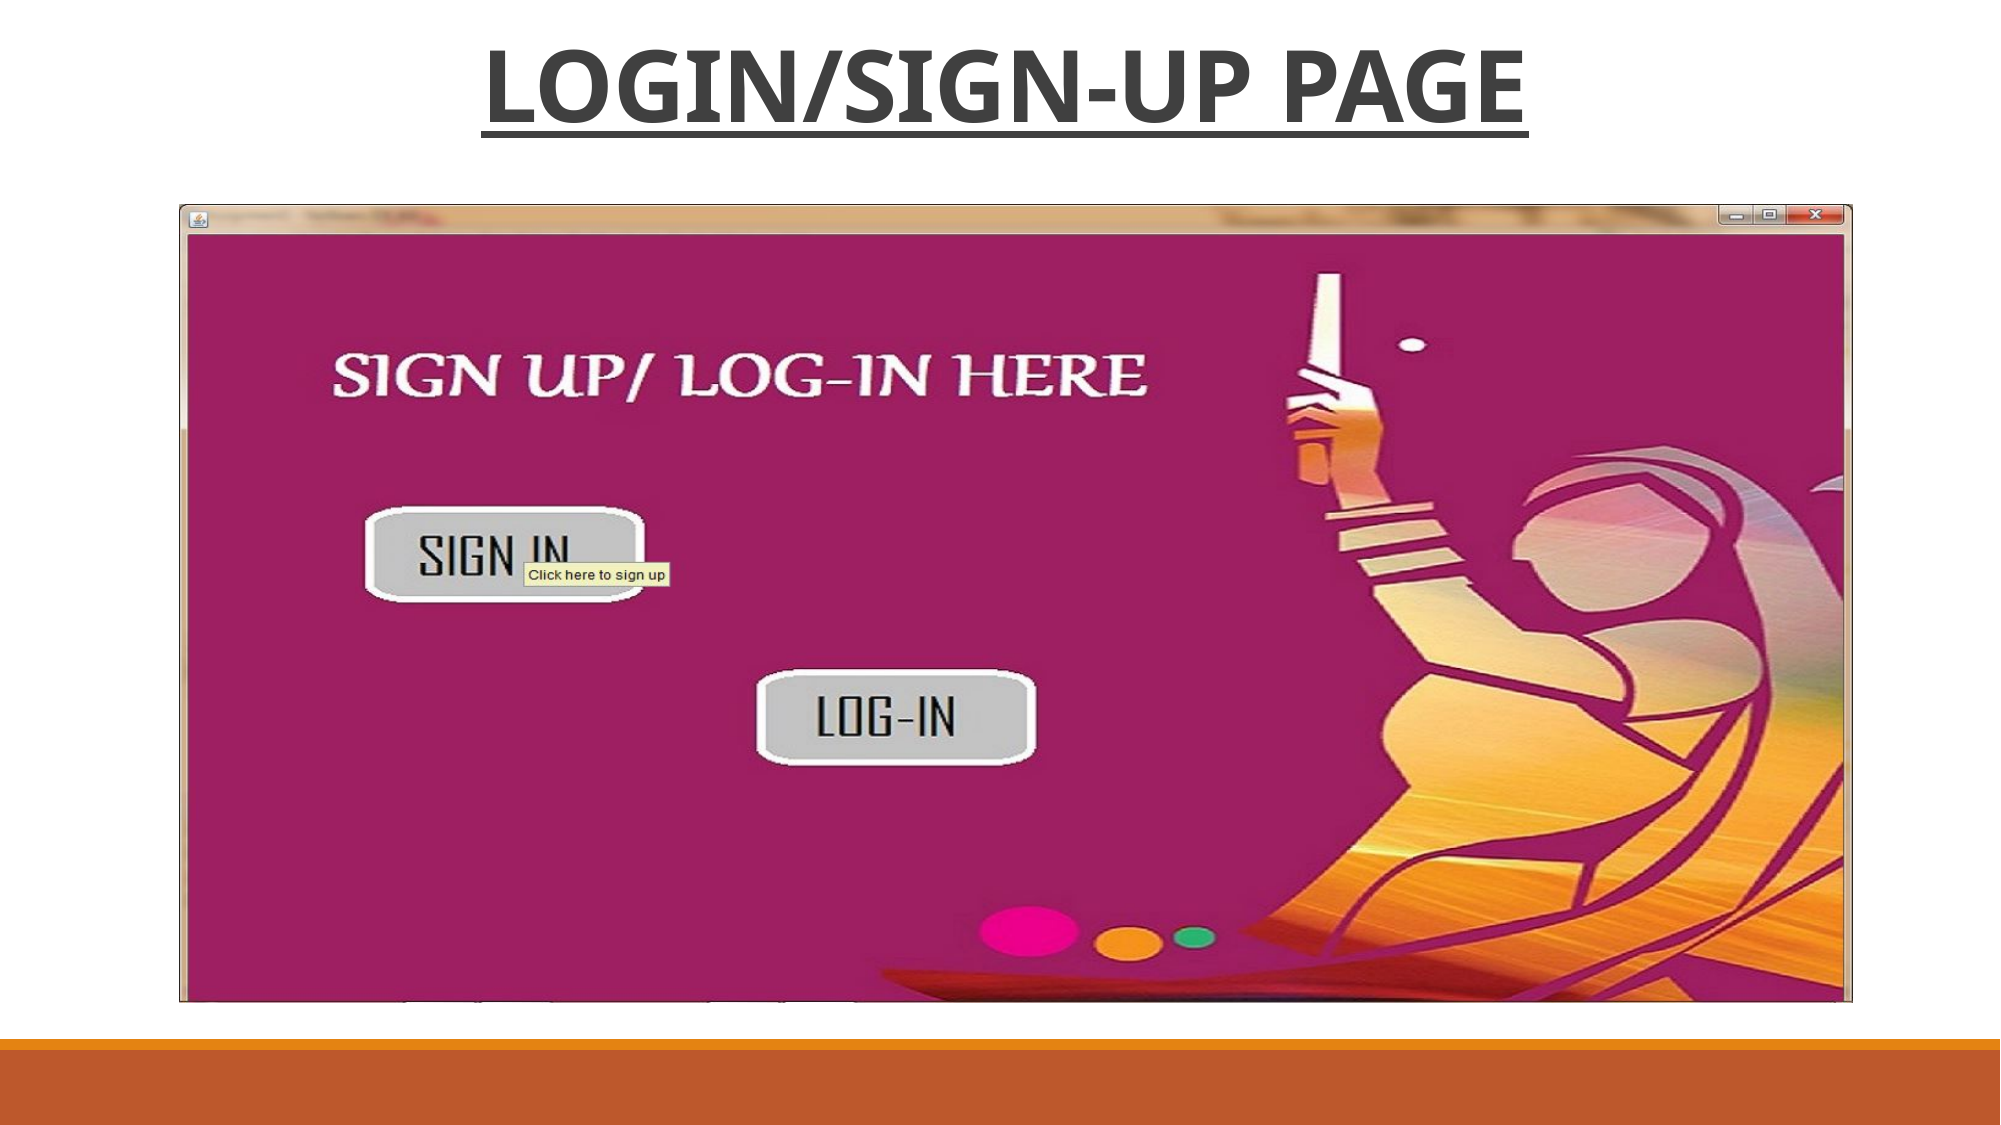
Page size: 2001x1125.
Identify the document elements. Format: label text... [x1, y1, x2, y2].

title LOGIN/SIGN-UP PAGE [179, 20, 1830, 151]
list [179, 203, 1853, 1003]
